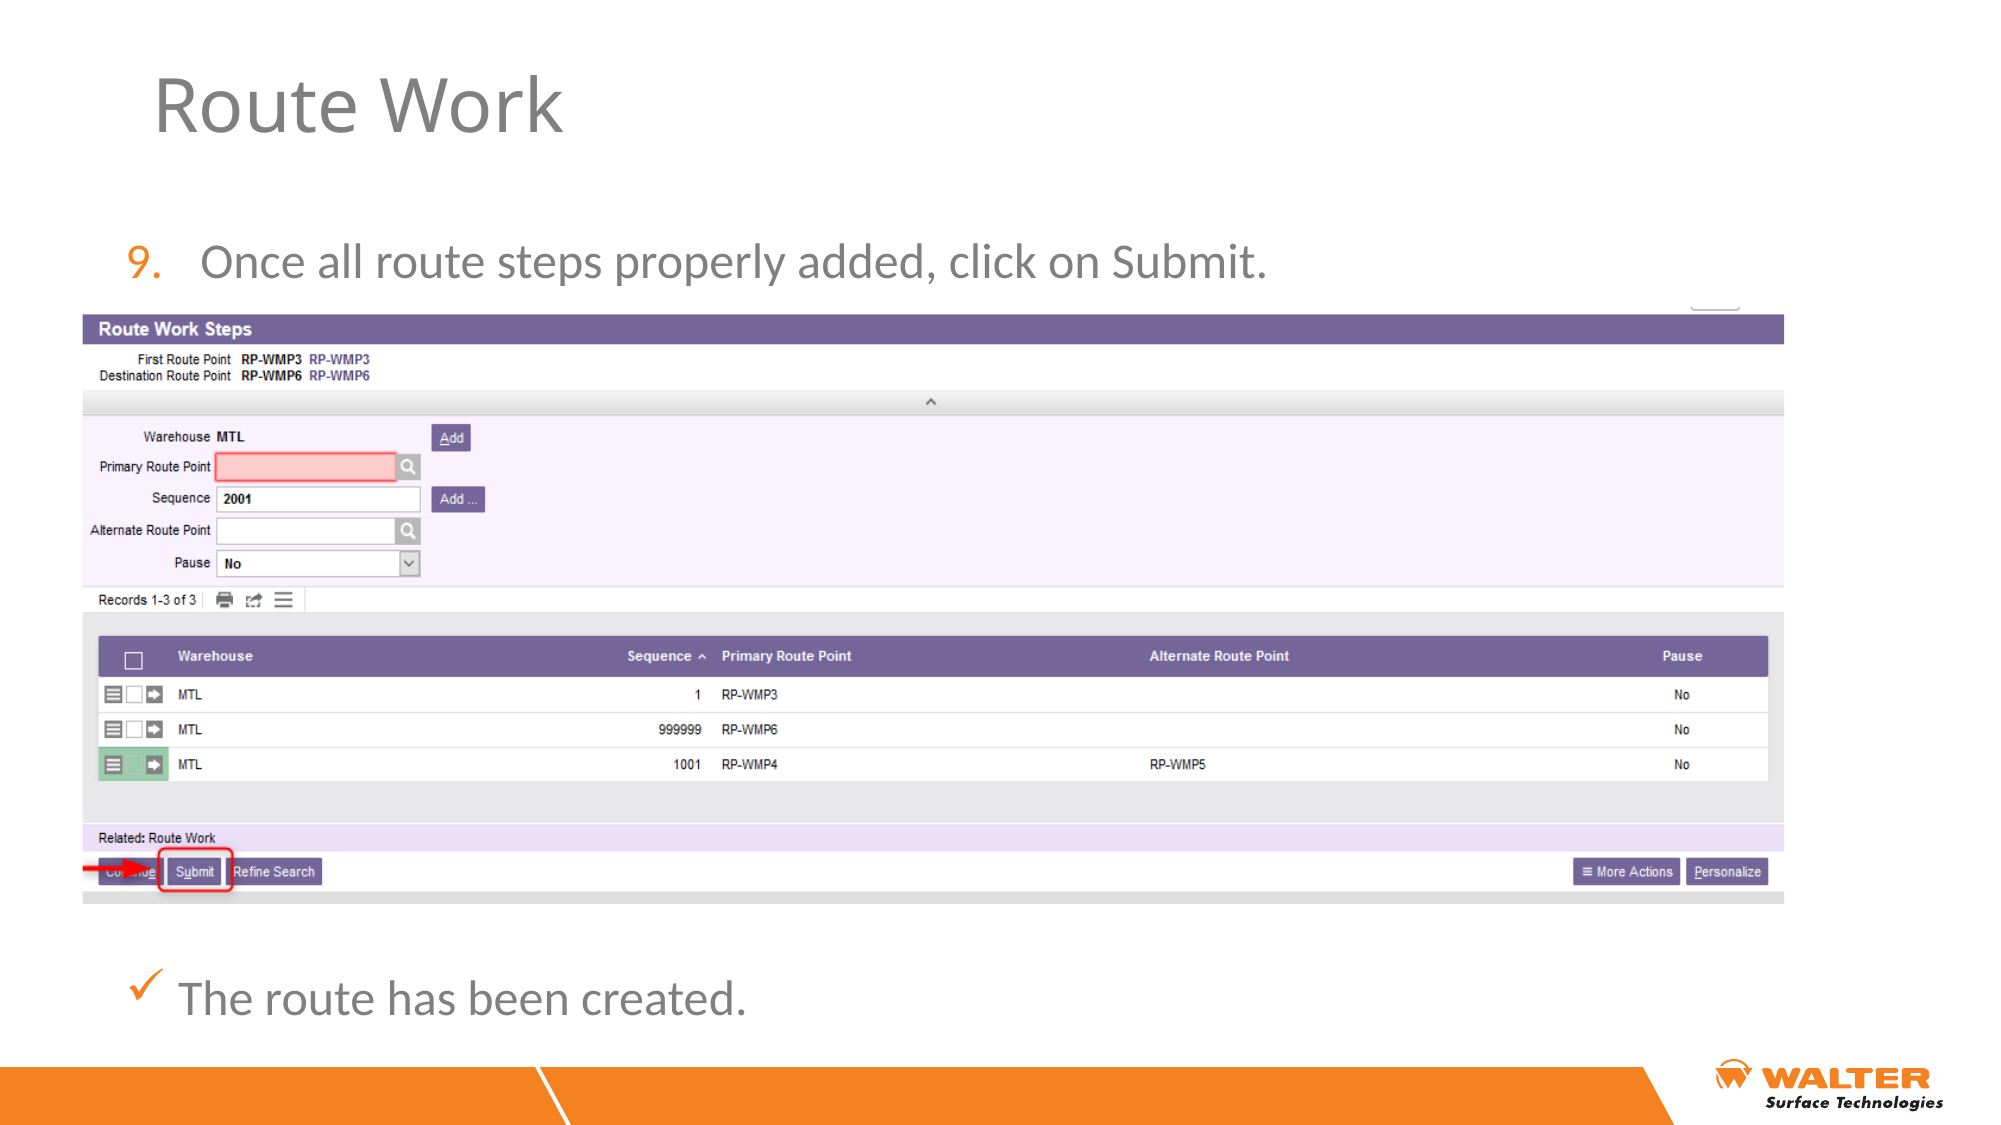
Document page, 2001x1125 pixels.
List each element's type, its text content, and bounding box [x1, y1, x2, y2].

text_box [82, 307, 1785, 904]
list Once all route steps properly added, click on Submit. The route has been created. [110, 203, 1946, 990]
title Route Work [137, 59, 1863, 203]
